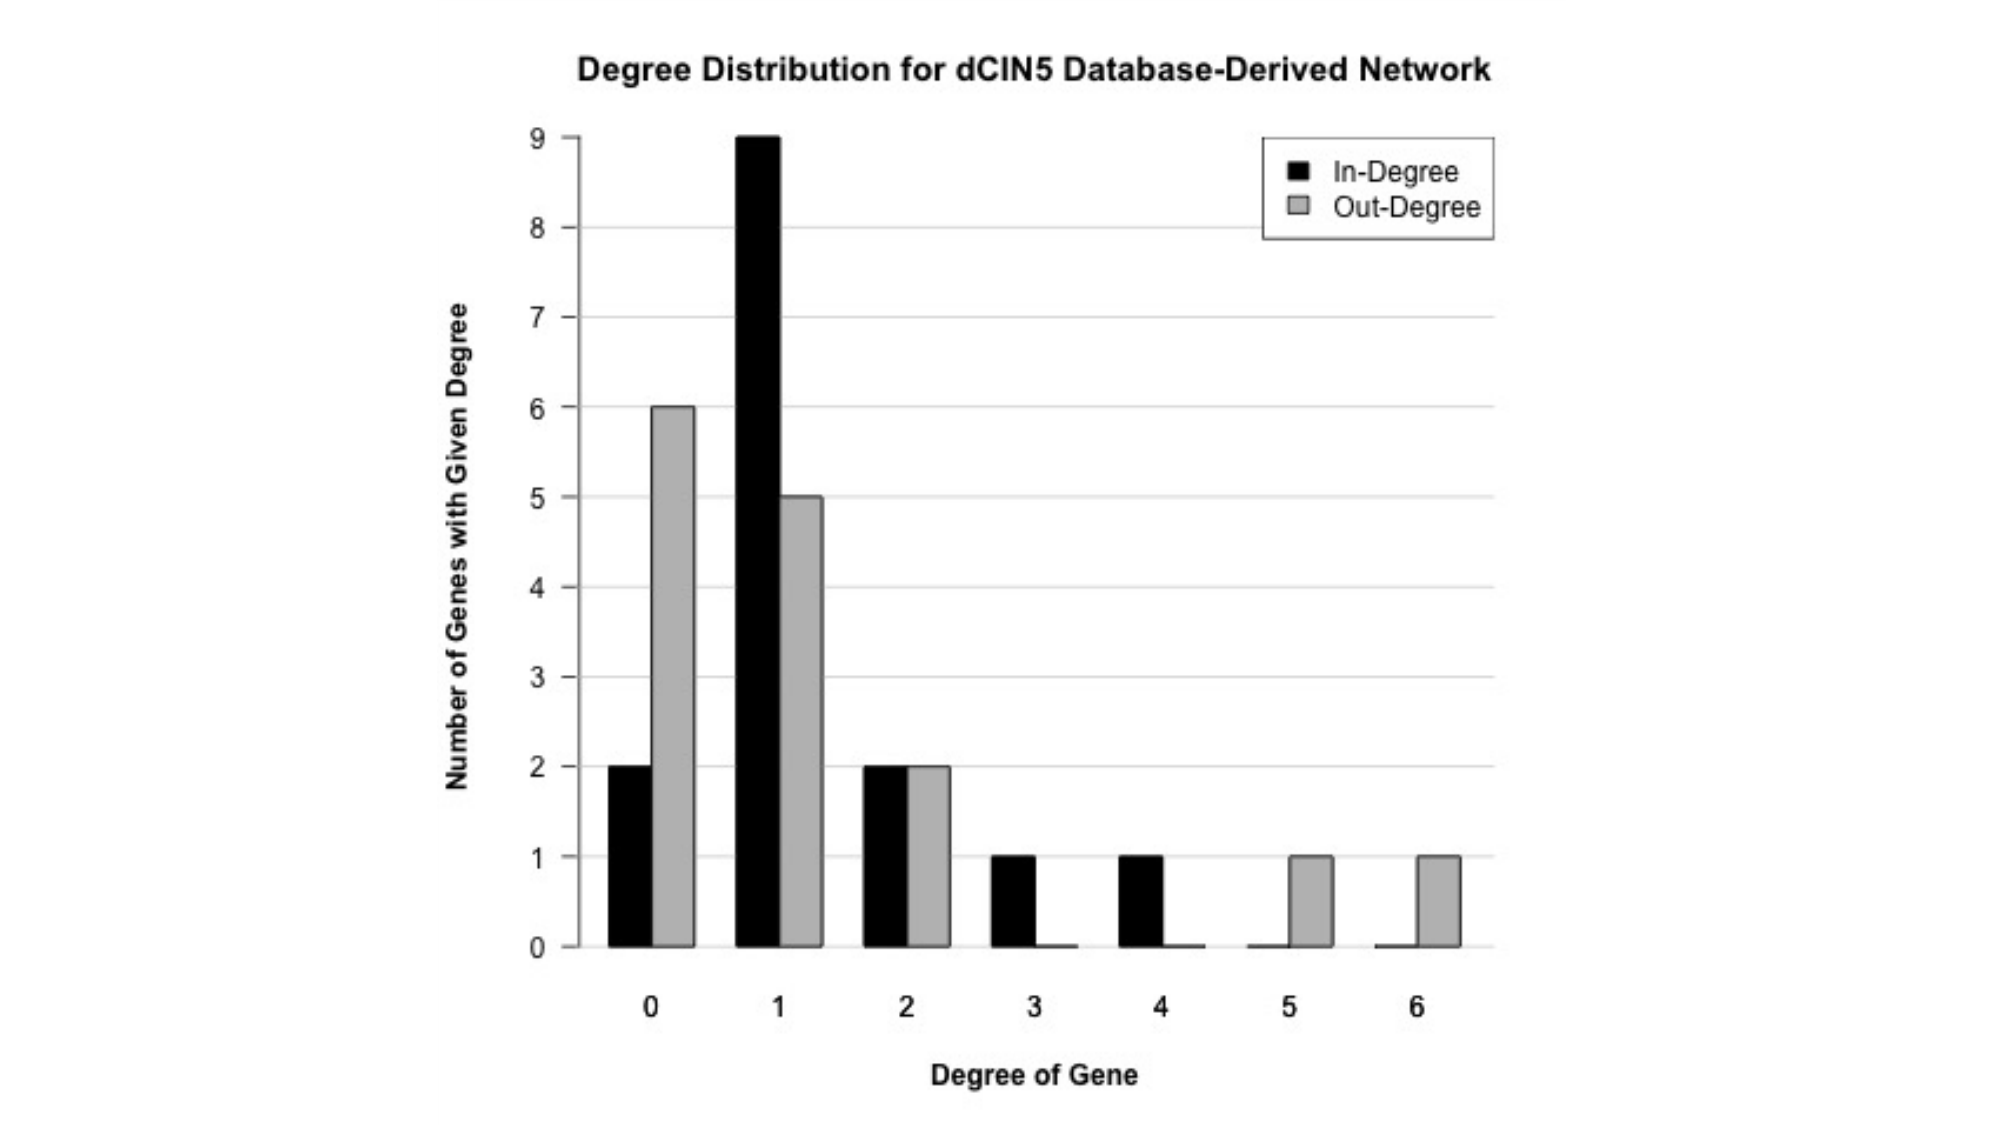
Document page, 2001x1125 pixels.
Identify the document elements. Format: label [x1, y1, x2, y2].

picture [436, 0, 1566, 1125]
